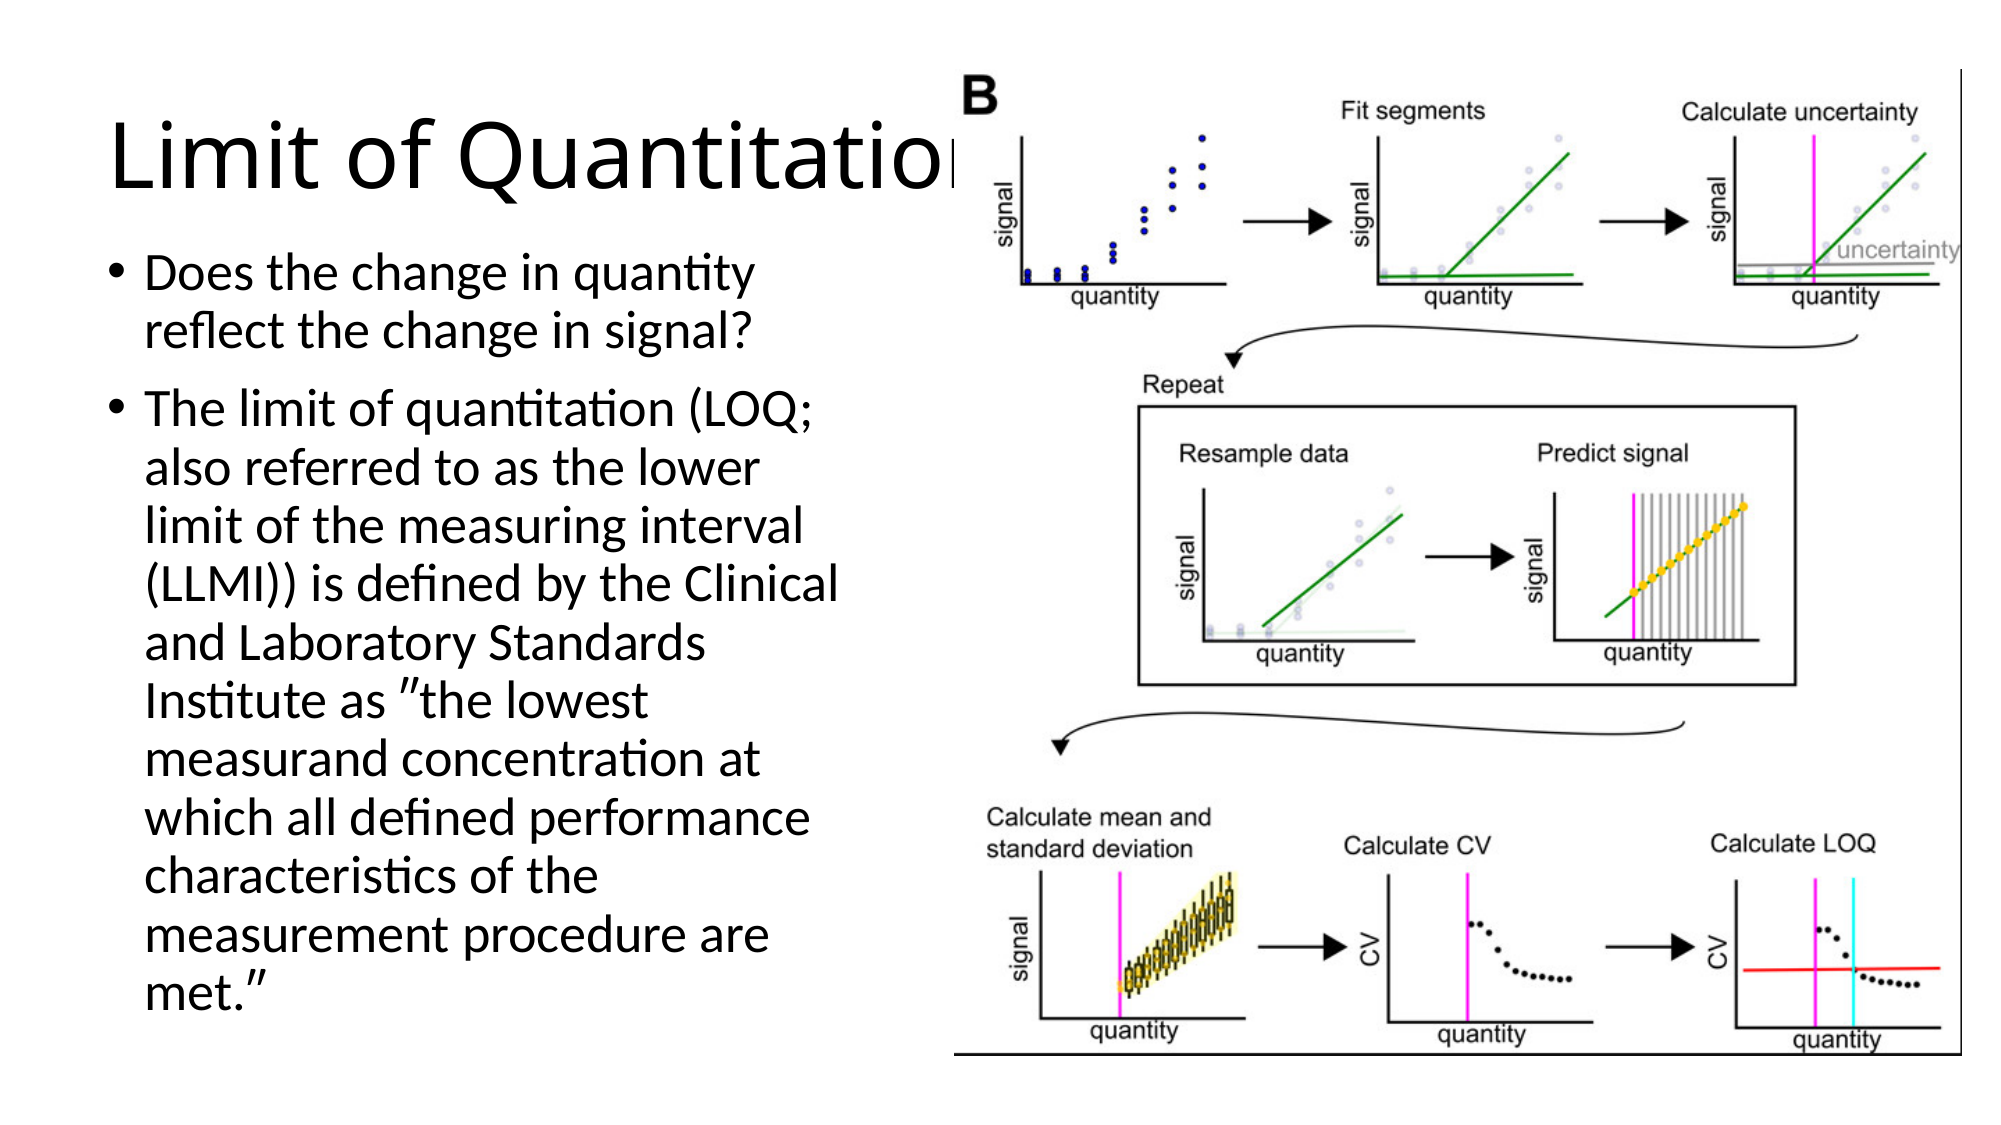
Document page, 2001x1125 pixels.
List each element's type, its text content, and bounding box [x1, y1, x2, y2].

title Limit of Quantitation [92, 50, 1817, 268]
list Does the change in quantity reflect the change in signal? The limit of quantitation (LOQ; also referred to as the lower limit of the measuring interval (LLMI)) is defined by the Clinical and Laboratory Standards Institute as ″the lowest measurand concentration at which all defined performance characteristics of the measurement procedure are met.″ [92, 236, 872, 1043]
picture [954, 69, 1962, 1056]
